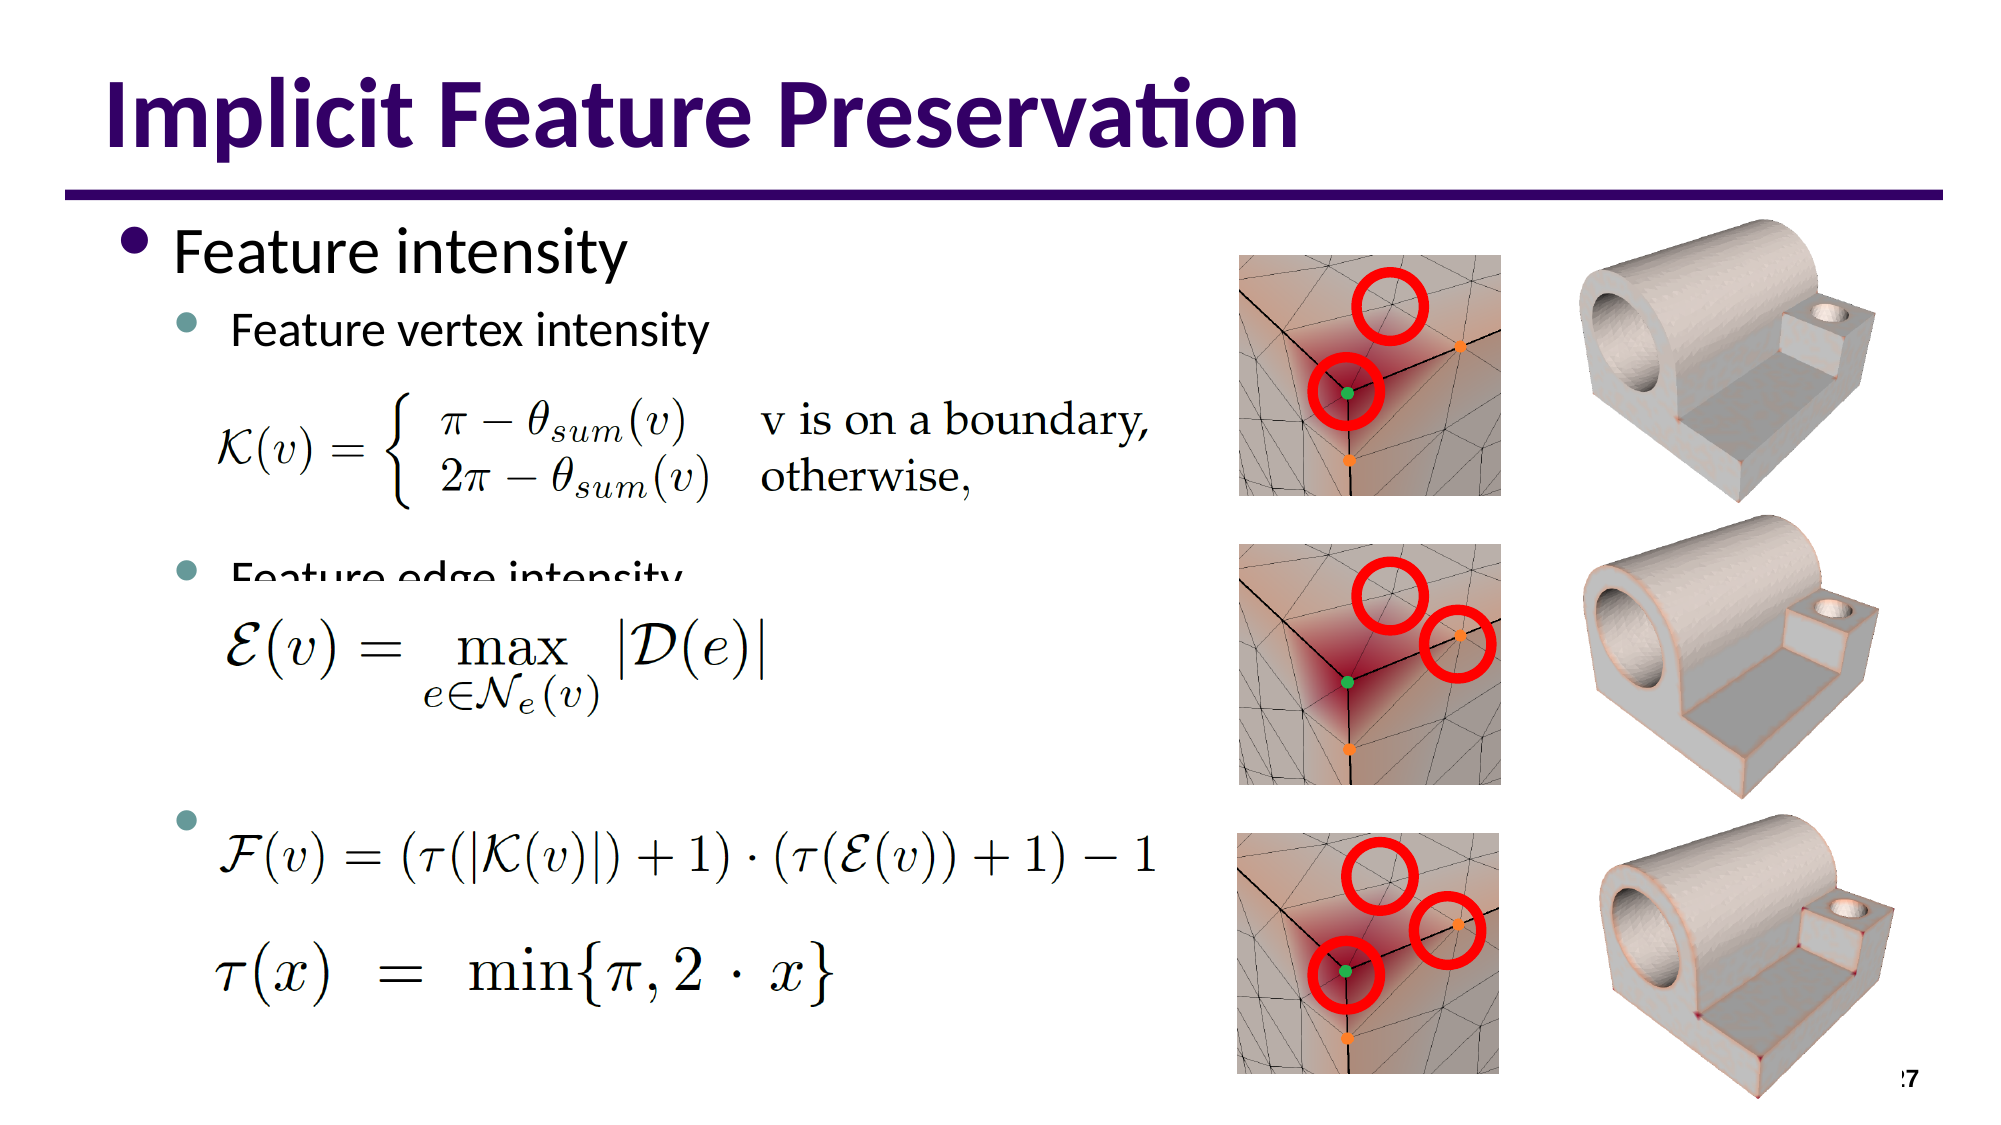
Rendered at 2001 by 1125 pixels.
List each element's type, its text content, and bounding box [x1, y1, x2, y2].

picture [1239, 544, 1501, 785]
picture [1239, 255, 1501, 497]
list Feature intensity Feature vertex intensity Feature edge intensity Feature intensity [101, 199, 1903, 1037]
picture [212, 807, 1160, 906]
picture [1586, 806, 1903, 1103]
picture [212, 930, 836, 1012]
title Implicit Feature Preservation [88, 4, 1916, 176]
slide_number 27 [1907, 1054, 1935, 1098]
picture [212, 380, 1153, 515]
picture [1237, 833, 1499, 1074]
picture [1567, 211, 1887, 803]
picture [212, 581, 775, 729]
